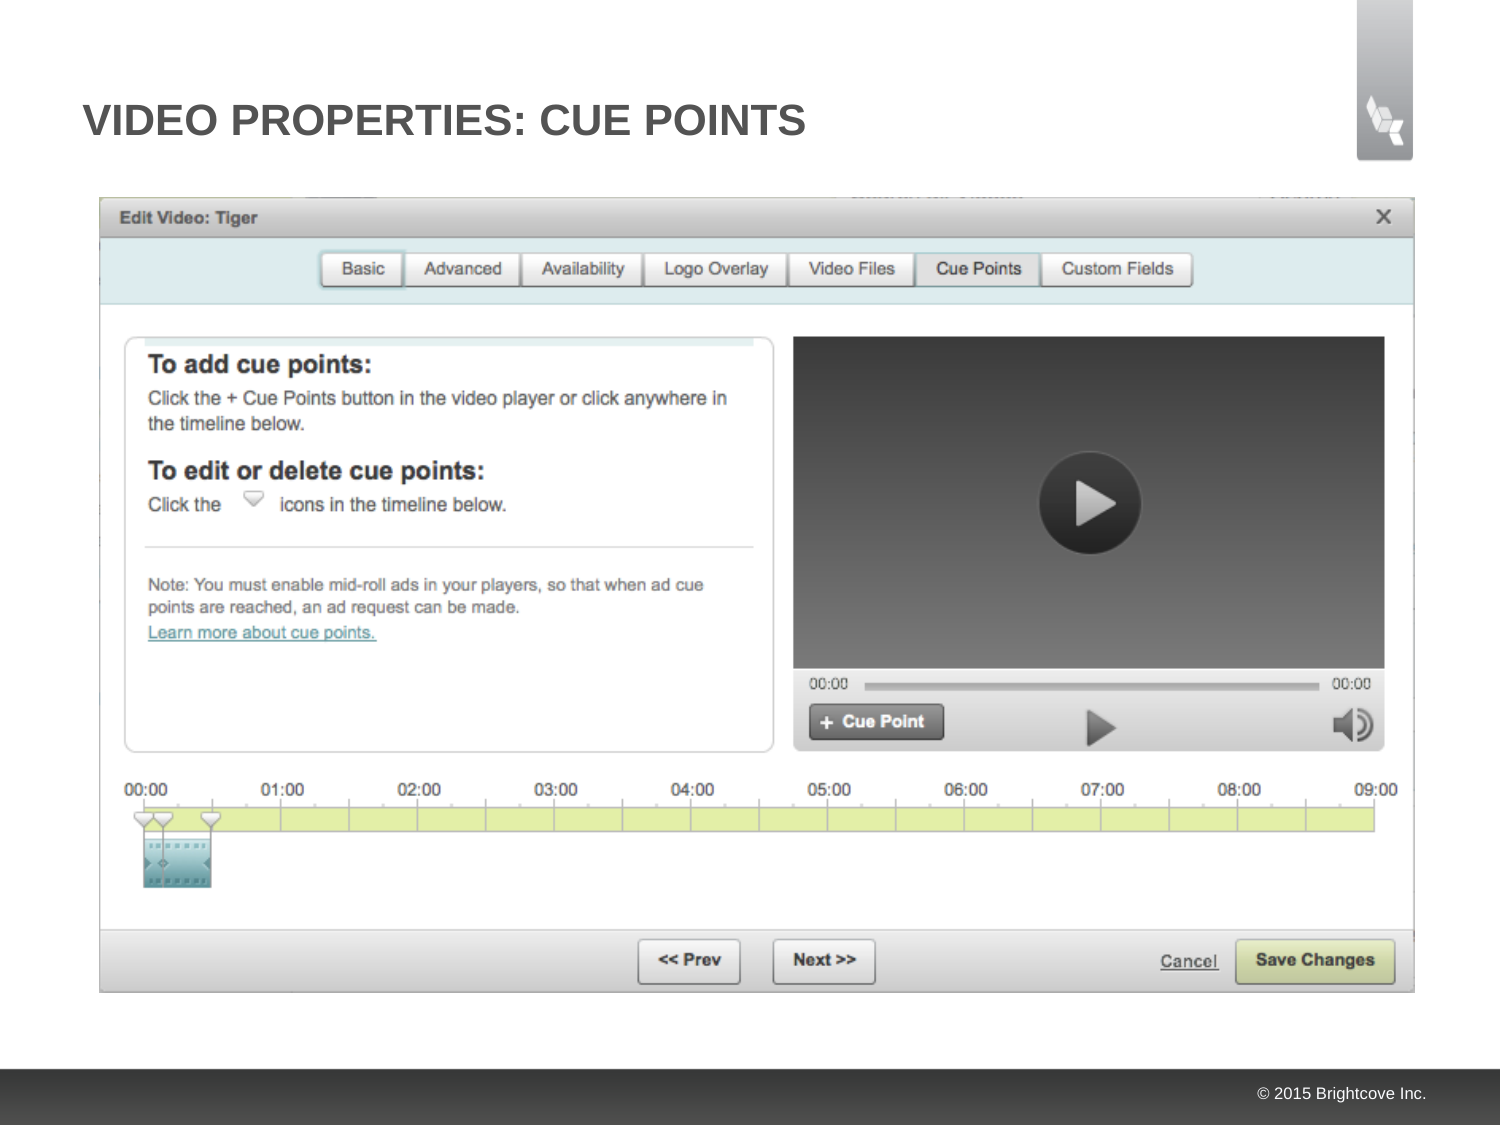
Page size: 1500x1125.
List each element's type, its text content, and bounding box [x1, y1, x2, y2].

picture [0, 0, 1500, 1125]
text_box [68, 0, 1427, 121]
title Video Properties: cue points [66, 34, 1322, 203]
